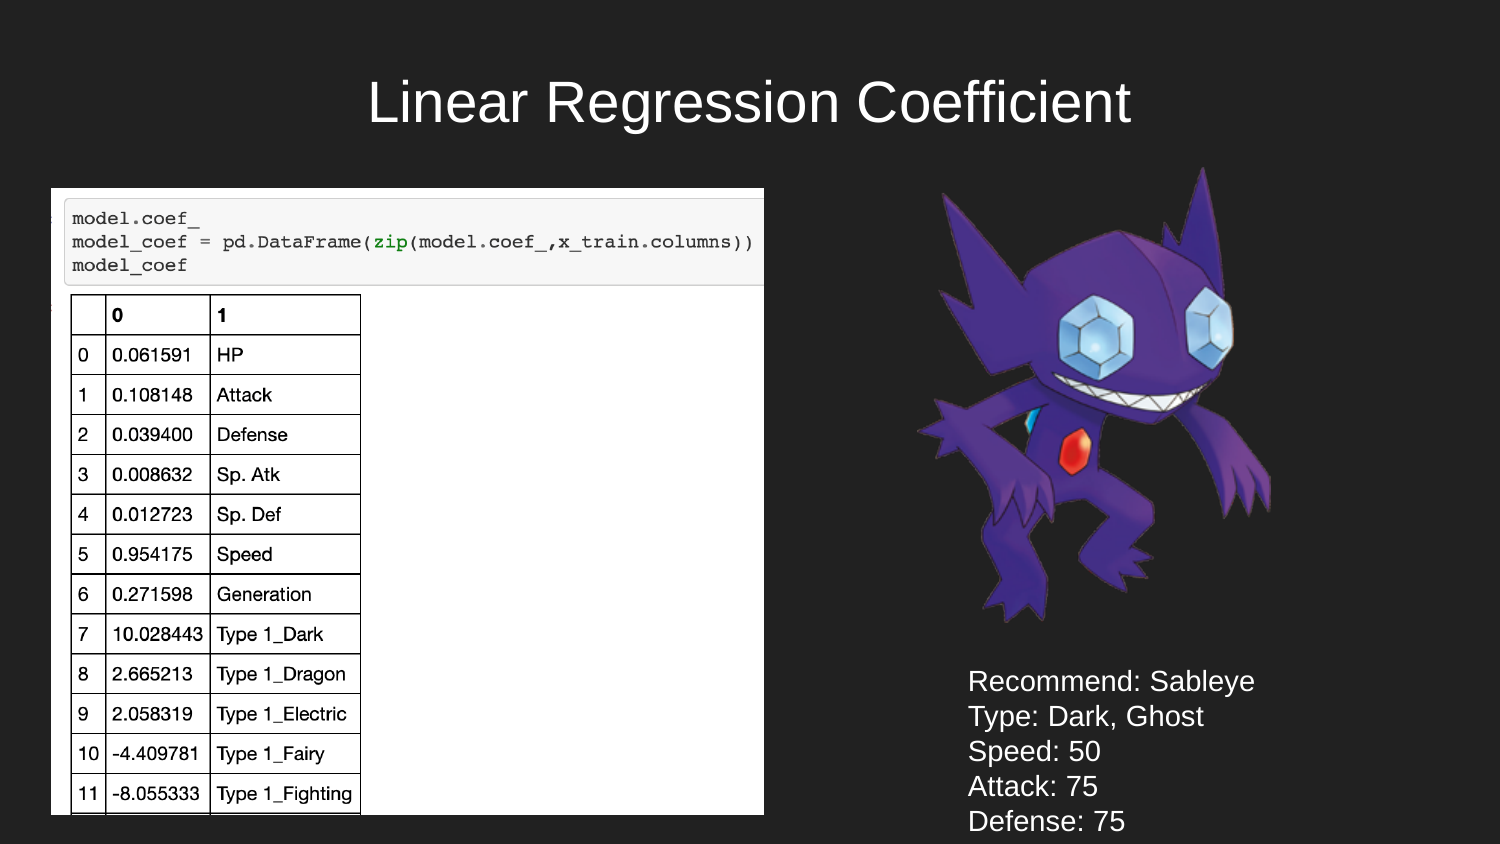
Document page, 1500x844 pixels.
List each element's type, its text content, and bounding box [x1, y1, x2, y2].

title Linear Regression Coefficient [51, 48, 1449, 143]
text_box Recommend: Sableye Type: Dark, Ghost Speed: 50 Attack: 75 Defense: 75 [952, 647, 1383, 835]
picture [917, 167, 1272, 623]
picture [50, 187, 764, 816]
